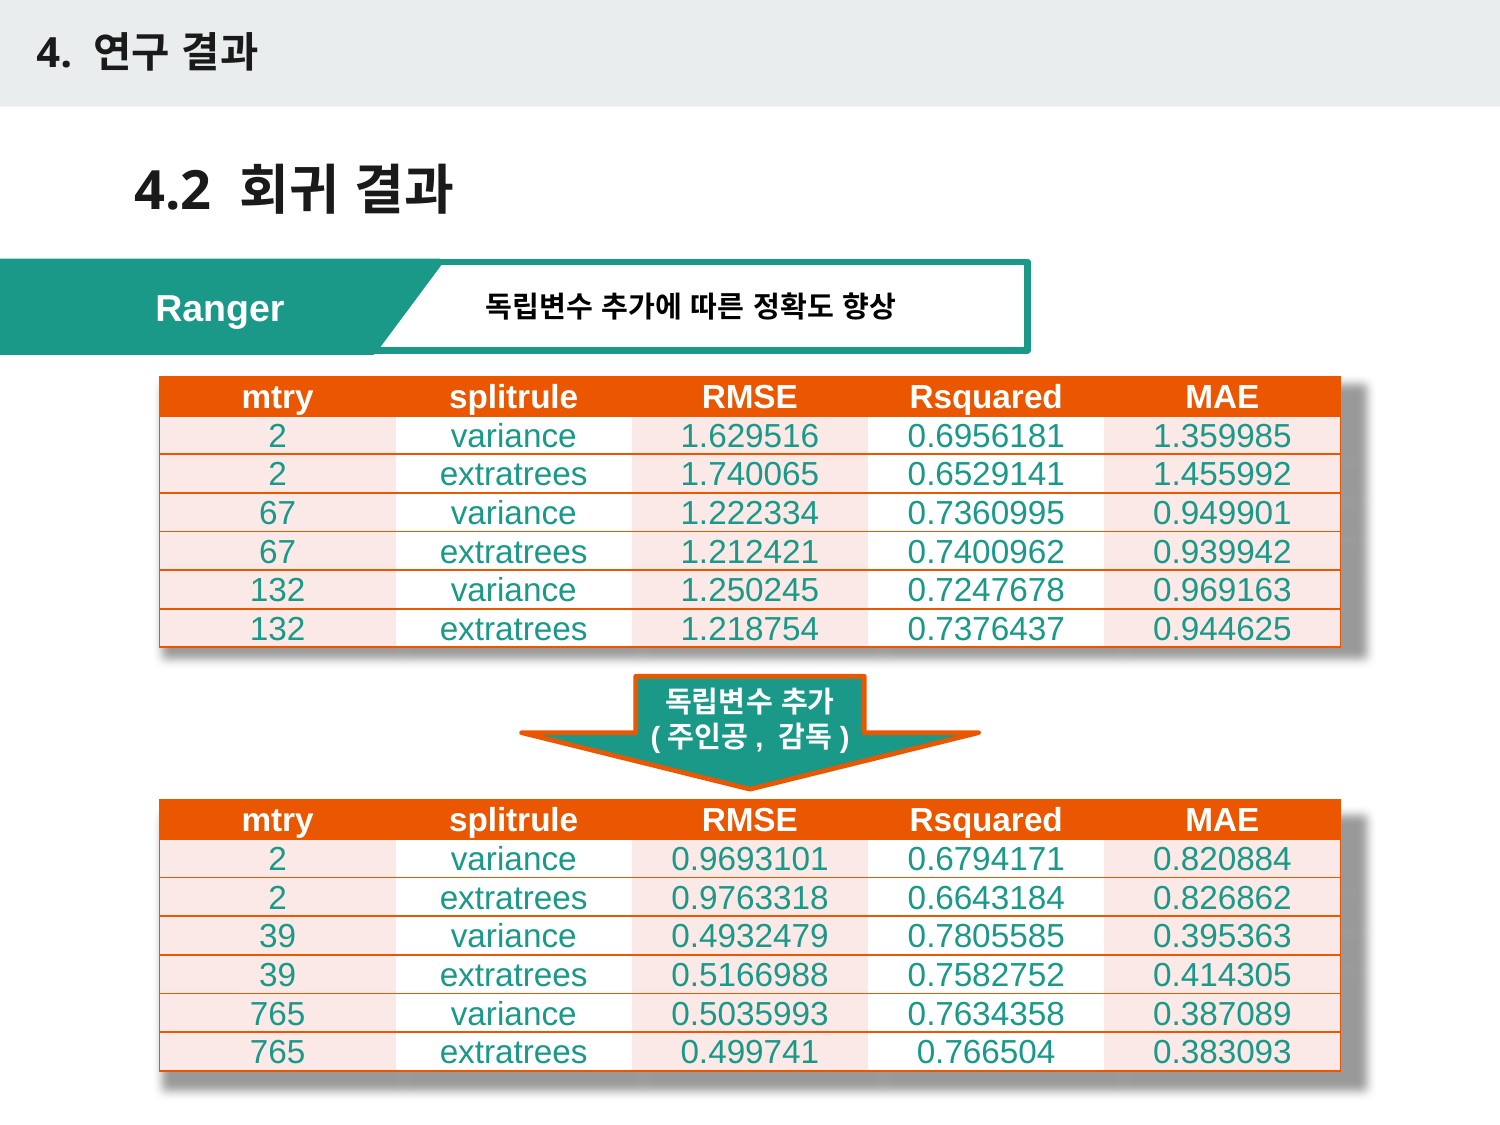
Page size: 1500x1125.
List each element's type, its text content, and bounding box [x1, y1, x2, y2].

table_header RMSE [632, 378, 868, 415]
table_cell 0.6643184 [868, 878, 1104, 915]
table_cell variance [396, 494, 632, 531]
table_cell extratrees [396, 878, 632, 915]
table_cell 1.222334 [632, 494, 868, 531]
table_cell 1.629516 [632, 417, 868, 453]
table_cell extratrees [396, 532, 632, 569]
table_cell extratrees [396, 1033, 632, 1070]
table_cell 0.6794171 [868, 840, 1104, 877]
table_cell 0.4932479 [632, 917, 868, 954]
table_cell 0.766504 [868, 1033, 1104, 1070]
table_header mtry [160, 801, 396, 838]
table_cell 1.455992 [1104, 455, 1340, 492]
table_cell 2 [160, 878, 396, 915]
table_cell 0.499741 [632, 1033, 868, 1070]
text_box 4. 연구 결과 [0, 0, 1262, 103]
table_cell 0.7247678 [868, 571, 1104, 608]
table_cell 0.7805585 [868, 917, 1104, 954]
table_cell 39 [160, 917, 396, 954]
table_cell variance [396, 571, 632, 608]
table_cell 0.7582752 [868, 956, 1104, 993]
table_header Rsquared [868, 378, 1104, 415]
table_cell extratrees [396, 956, 632, 993]
table_cell 1.359985 [1104, 417, 1340, 453]
table_cell 1.212421 [632, 532, 868, 569]
table_header MAE [1104, 801, 1340, 838]
table_cell 0.9763318 [632, 878, 868, 915]
table_cell 0.7400962 [868, 532, 1104, 569]
table_cell 0.387089 [1104, 994, 1340, 1031]
text_box 독립변수 추가 (주인공, 감독) [521, 676, 979, 790]
table_cell 765 [160, 994, 396, 1031]
table_cell 1.218754 [632, 610, 868, 646]
table_cell 0.5166988 [632, 956, 868, 993]
table_cell 2 [160, 455, 396, 492]
table_cell 0.939942 [1104, 532, 1340, 569]
table_cell 2 [160, 417, 396, 453]
table_header mtry [160, 378, 396, 415]
title 4.2 회귀 결과 [119, 140, 1381, 258]
table_cell 39 [160, 956, 396, 993]
table_cell extratrees [396, 455, 632, 492]
table_cell variance [396, 917, 632, 954]
table_cell 0.383093 [1104, 1033, 1340, 1070]
table_header RMSE [632, 801, 868, 838]
table_cell 132 [160, 571, 396, 608]
table_cell 0.7360995 [868, 494, 1104, 531]
table_cell 0.949901 [1104, 494, 1340, 531]
table_cell 0.9693101 [632, 840, 868, 877]
table_cell 1.250245 [632, 571, 868, 608]
table_cell 67 [160, 494, 396, 531]
table_cell 132 [160, 610, 396, 646]
table_cell 2 [160, 840, 396, 877]
table_cell 0.414305 [1104, 956, 1340, 993]
table_cell 0.5035993 [632, 994, 868, 1031]
table_cell 0.944625 [1104, 610, 1340, 646]
table_cell 1.740065 [632, 455, 868, 492]
text_box 독립변수 추가에 따른 정확도 향상 [375, 261, 1028, 351]
table_header splitrule [396, 378, 632, 415]
text_box Ranger [0, 261, 440, 352]
table_cell 0.395363 [1104, 917, 1340, 954]
table_cell 0.7376437 [868, 610, 1104, 646]
table_cell 765 [160, 1033, 396, 1070]
table_cell variance [396, 417, 632, 453]
table_cell 0.6529141 [868, 455, 1104, 492]
table_cell variance [396, 840, 632, 877]
table_cell 67 [160, 532, 396, 569]
table_cell 0.6956181 [868, 417, 1104, 453]
table_cell 0.820884 [1104, 840, 1340, 877]
table_header Rsquared [868, 801, 1104, 838]
table_cell variance [396, 994, 632, 1031]
table_cell 0.969163 [1104, 571, 1340, 608]
table_cell extratrees [396, 610, 632, 646]
table_cell 0.826862 [1104, 878, 1340, 915]
table_header MAE [1104, 378, 1340, 415]
table_header splitrule [396, 801, 632, 838]
table_cell 0.7634358 [868, 994, 1104, 1031]
